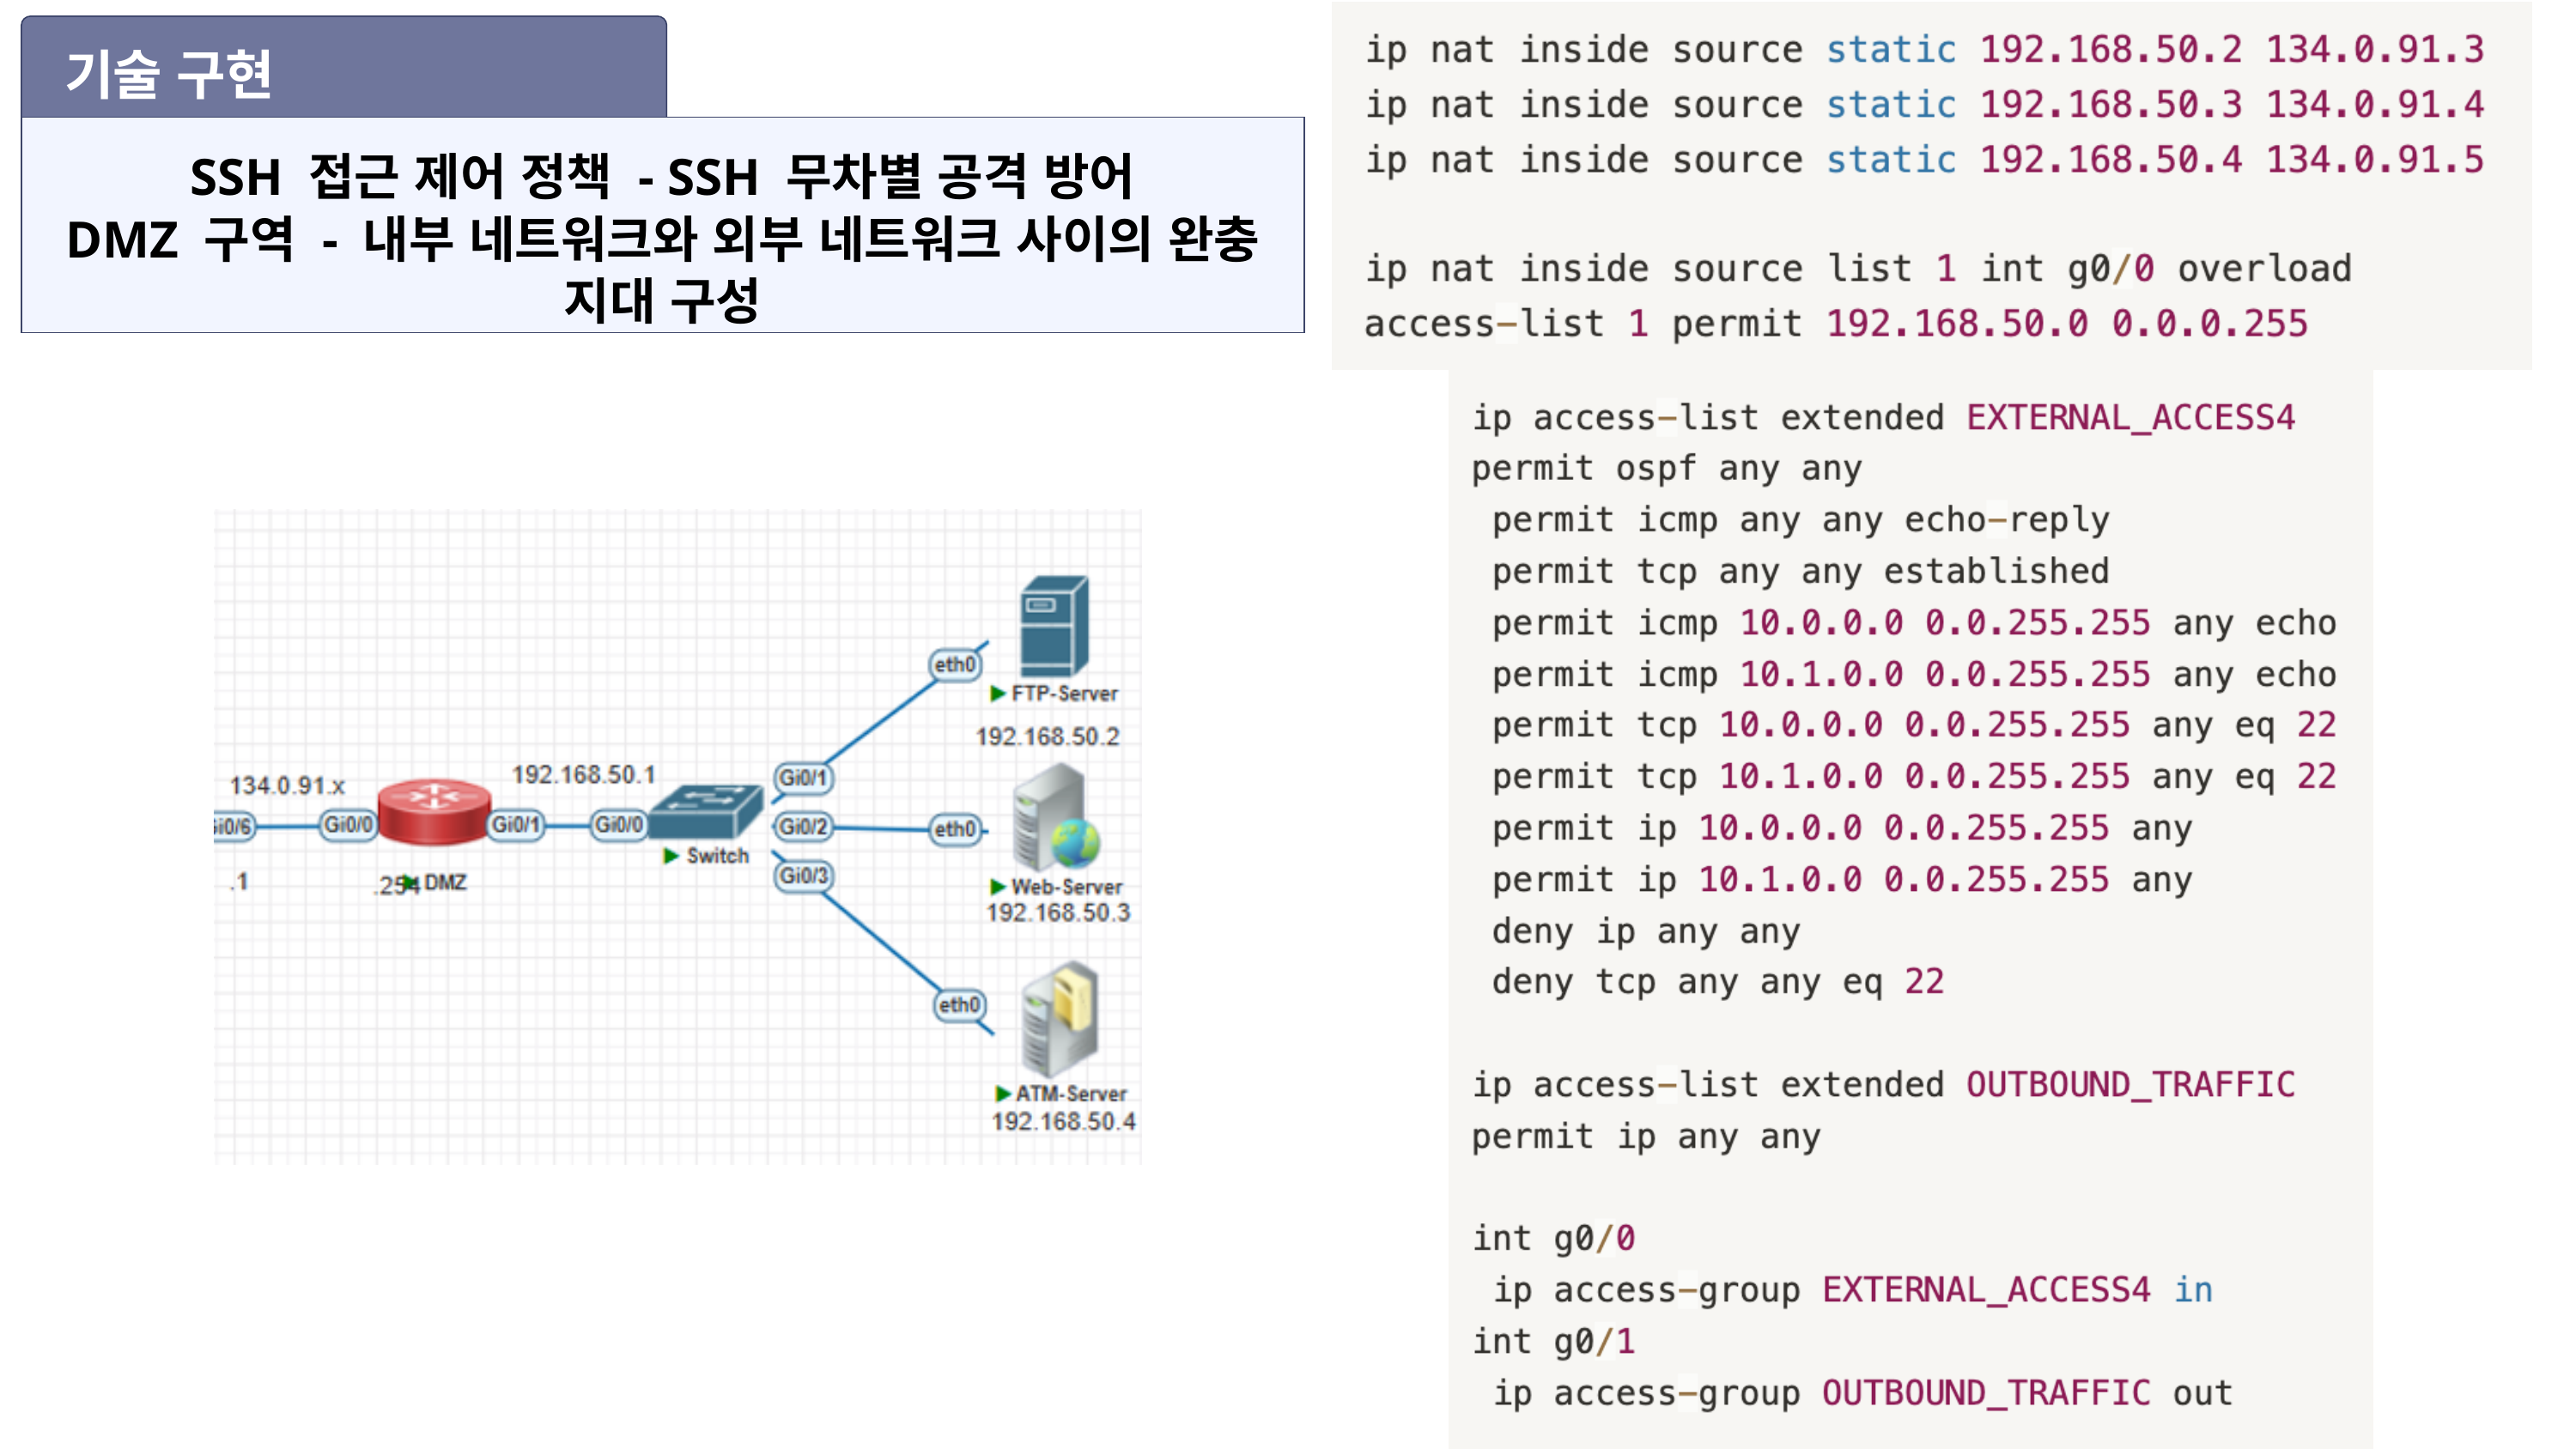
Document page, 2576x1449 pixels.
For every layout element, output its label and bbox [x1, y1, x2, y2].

text_box [21, 15, 1305, 333]
picture [1332, 1, 2532, 1449]
picture [214, 509, 1143, 1165]
